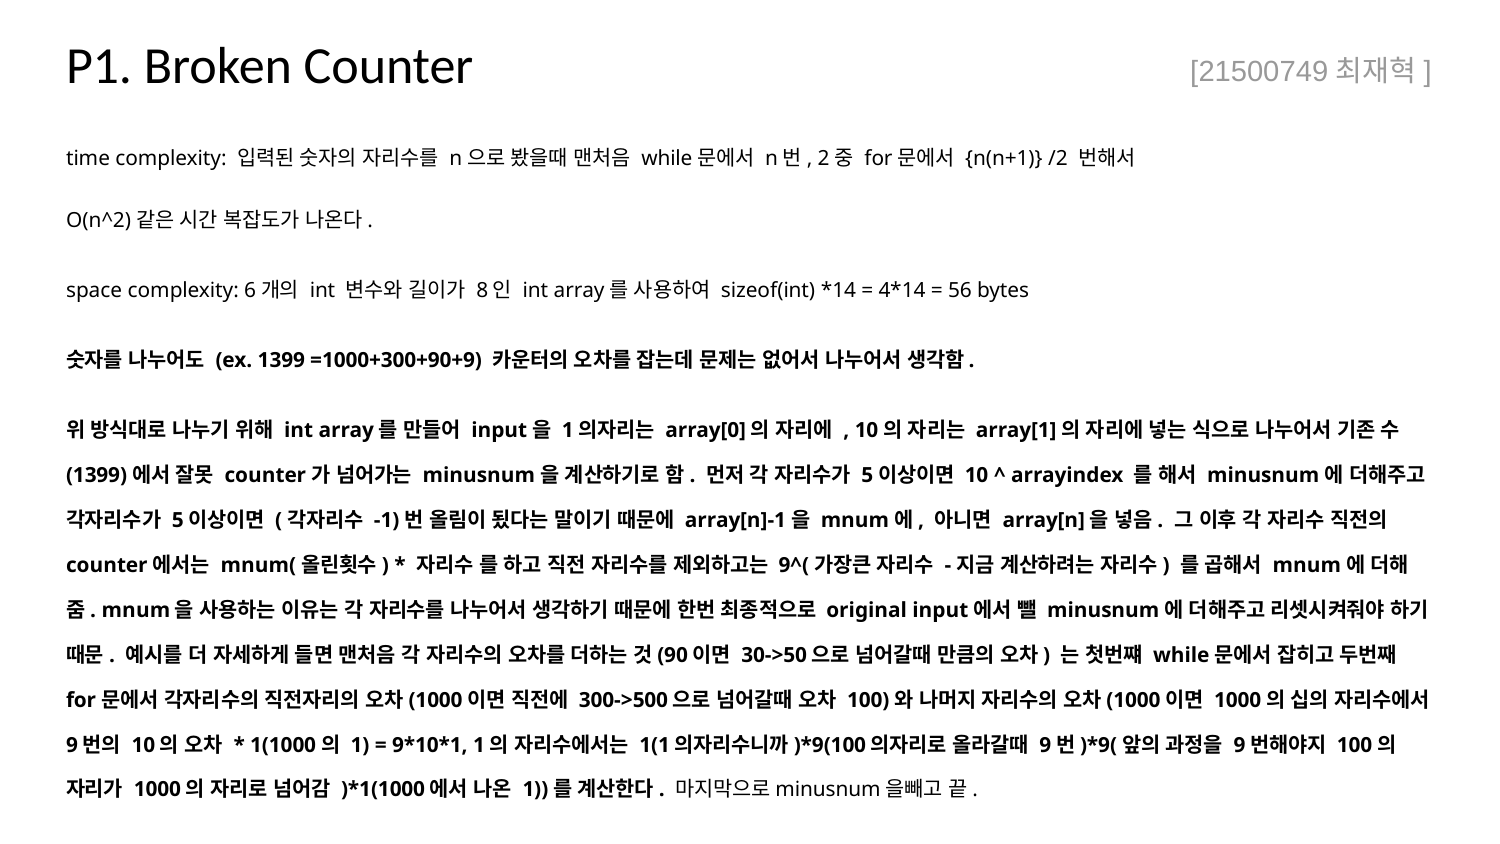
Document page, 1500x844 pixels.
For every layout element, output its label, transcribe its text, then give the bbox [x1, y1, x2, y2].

title P1. Broken Counter [51, 16, 1262, 112]
list ﻿time complexity: 입력된 숫자의 자리수를 n으로 봤을때 맨처음 while문에서 n번, 2중 for문에서 {n(n+1)} /2 번해서 O(n^2)같은 시간 복잡도가 나온다. space complexity: 6개의 int 변수와 길이가 8인 int array를 사용하여 sizeof(int) *14 = 4*14 = 56 bytes 숫자를 나누어도 (ex. 1399 =1000+300+90+9) 카운터의 오차를 잡는데 문제는 없어서 나누어서 생각함. 위 방식대로 나누기 위해 int array를 만들어 input을 1의자리는 array[0]의 자리에 , 10의 자리는 array[1]의 자리에 넣는 식으로 나누어서 기존 수(1399)에서 잘못 counter가 넘어가는 minusnum을 계산하기로 함. 먼저 각 자리수가 5이상이면 10 ^ arrayindex 를 해서 minusnum에 더해주고 각자리수가 5이상이면 (각자리수 -1)번 올림이 됬다는 말이기 때문에 array[n]-1을 mnum에, 아니면 array[n]을 넣음. 그 이후 각 자리수 직전의 counter에서는 mnum(올린횟수) * 자리수 를 하고 직전 자리수를 제외하고는 9^(가장큰 자리수 -지금 계산하려는 자리수) 를 곱해서 mnum에 더해줌. mnum을 사용하는 이유는 각 자리수를 나누어서 생각하기 때문에 한번 최종적으로 original input에서 뺄 minusnum에 더해주고 리셋시켜줘야 하기 때문. 예시를 더 자세하게 들면 맨처음 각 자리수의 오차를 더하는 것(90이면 30->50으로 넘어갈때 만큼의 오차) 는 첫번쨰 while문에서 잡히고 두번째 for문에서 각자리수의 직전자리의 오차(1000이면 직전에 300->500으로 넘어갈때 오차 100)와 나머지 자리수의 오차(1000이면 1000의 십의 자리수에서 9번의 10의 오차 * 1(1000의 1) = 9*10*1, 1의 자리수에서는 1(1의자리수니까)*9(100의자리로 올라갈때 9번)*9(앞의 과정을 9번해야지 100의 자리가 1000의 자리로 넘어감 )*1(1000에서 나온 1))를 계산한다.﻿ 마지막으로minusnum을빼고 끝. [51, 126, 1449, 812]
text_box [21500749최재혁] [1173, 37, 1449, 112]
